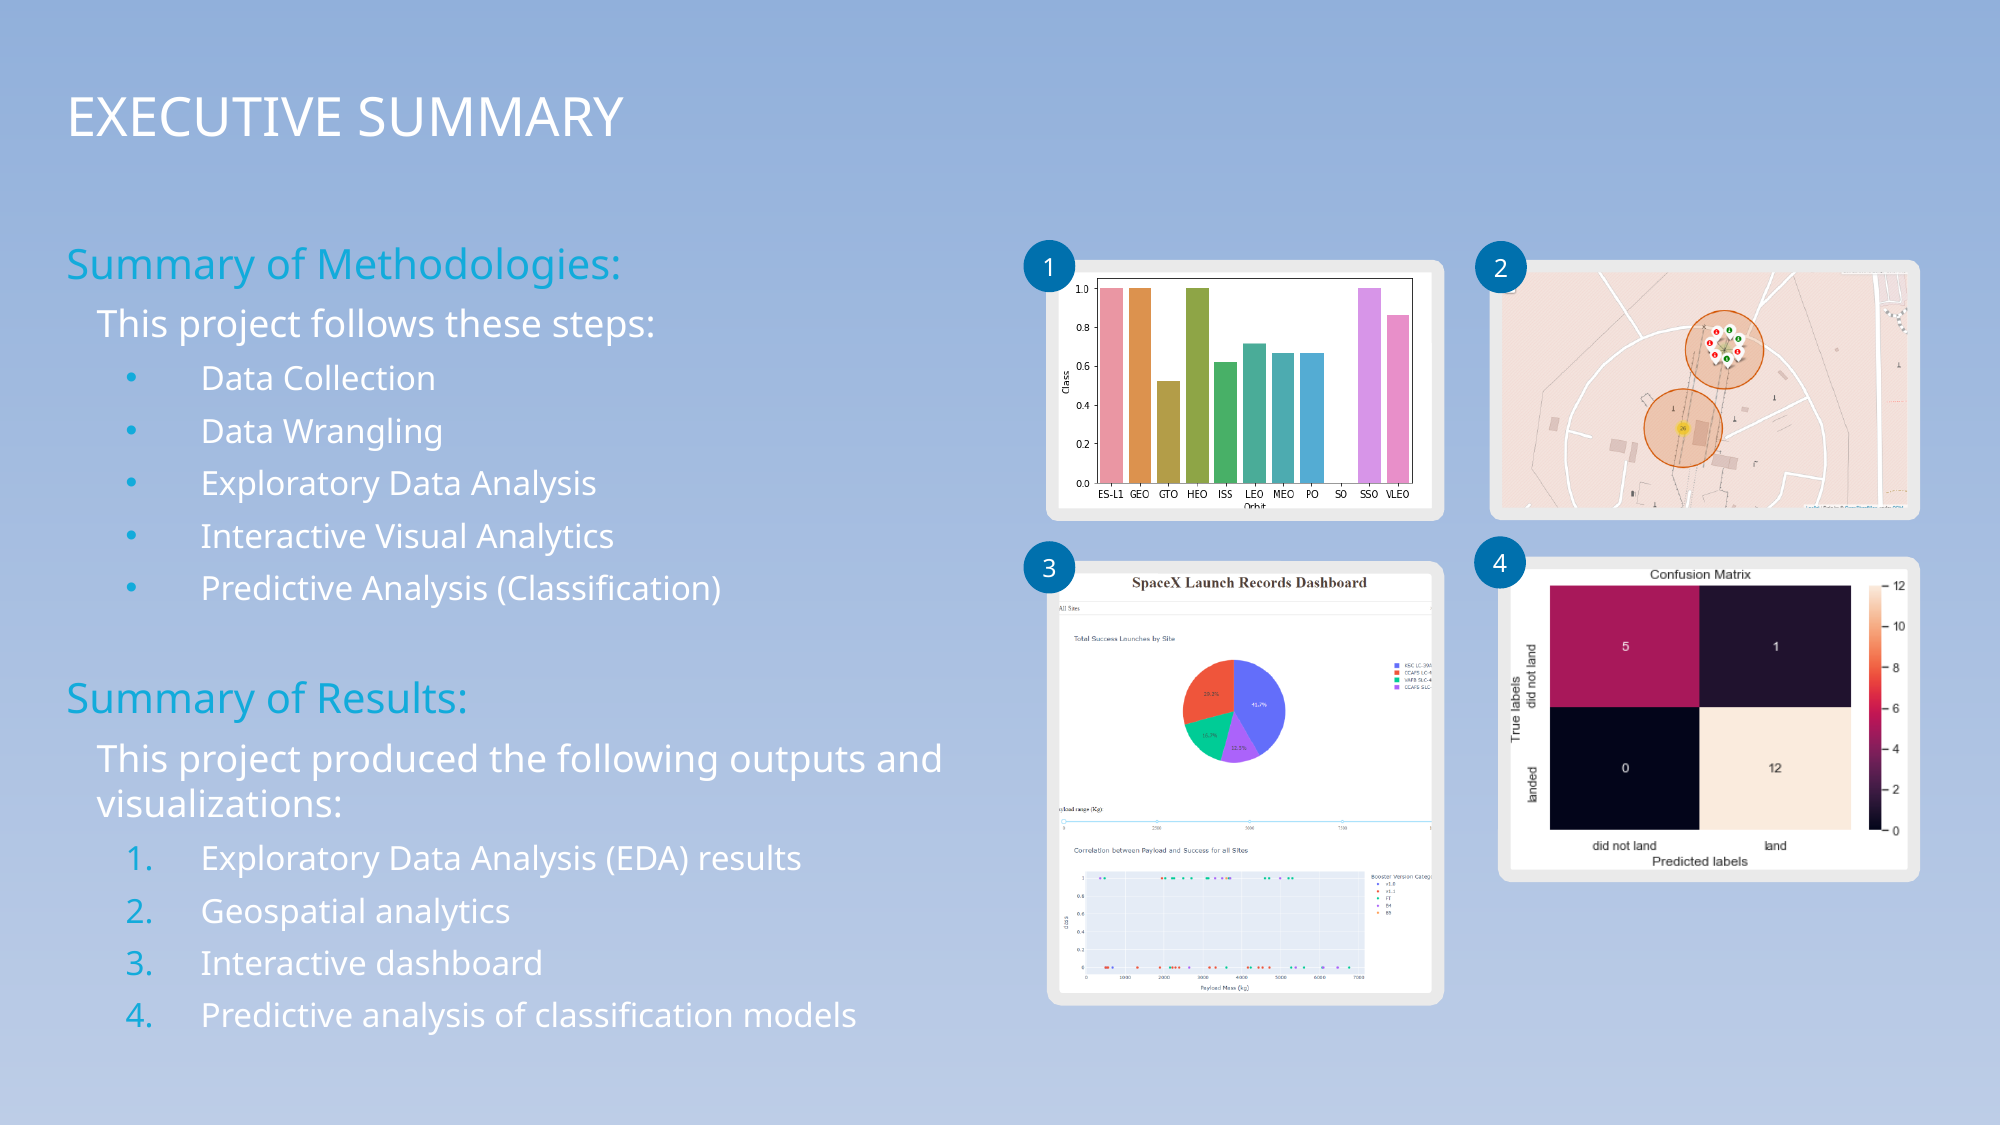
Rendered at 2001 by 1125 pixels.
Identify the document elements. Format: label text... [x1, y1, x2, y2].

text_box 1 [1022, 238, 1077, 294]
text_box 4 [1473, 535, 1527, 590]
picture [1052, 266, 1439, 515]
list Summary of Methodologies: This project follows these steps: Data Collection Data Wrangling Exploratory Data Analysis Interactive Visual Analytics Predictive Analysis (Classification) Summary of Results: This project produced the following outputs and visualizations: Exploratory Data Analysis (EDA) results Geospatial analytics Interactive dashboard Predictive analysis of classification models [66, 237, 1154, 1050]
text_box 3 [1022, 540, 1077, 595]
picture [1053, 567, 1438, 1000]
text_box 2 [1474, 239, 1528, 294]
picture [1504, 562, 1914, 876]
title EXECUTIVE SUMMARY [66, 30, 1863, 149]
picture [1495, 266, 1914, 514]
